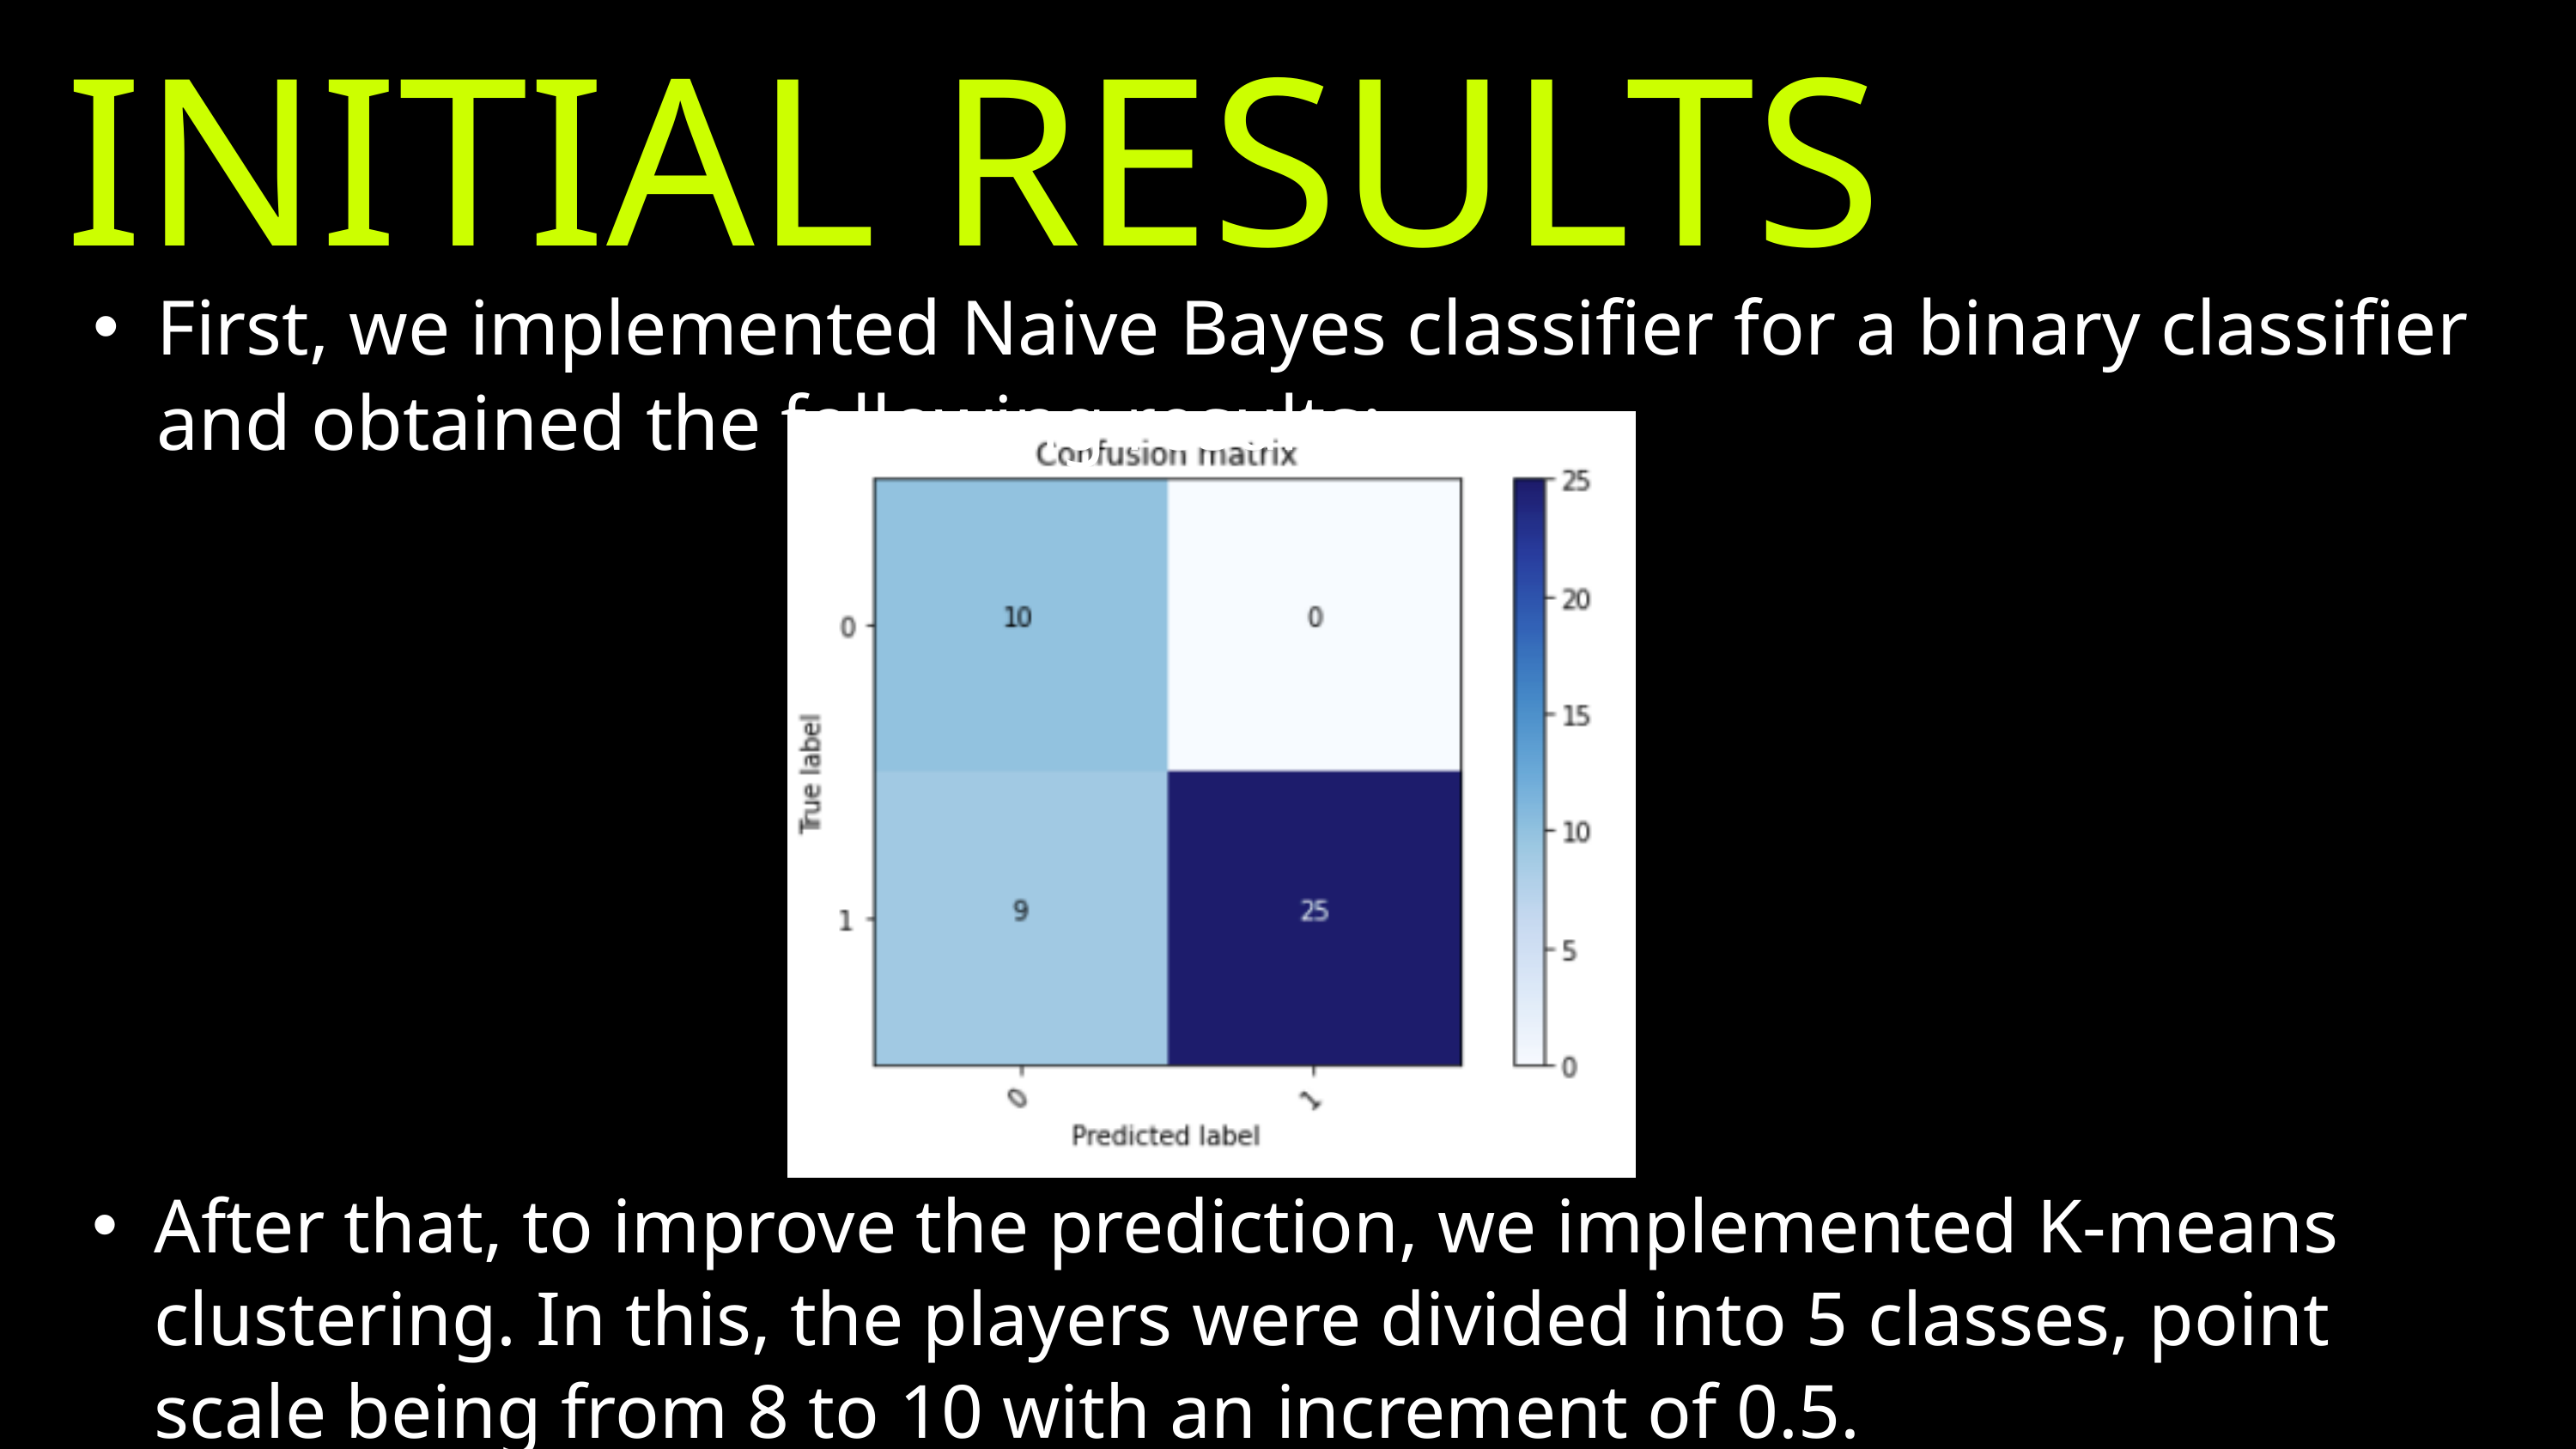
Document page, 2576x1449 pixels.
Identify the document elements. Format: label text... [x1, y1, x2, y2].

text_box First, we implemented Naive Bayes classifier for a binary classifier and obtained the following results: [29, 276, 2519, 465]
text_box After that, to improve the prediction, we implemented K-means clustering. In this, the players were divided into 5 classes, point scale being from 8 to 10 with an increment of 0.5. [29, 1174, 2432, 1449]
picture [787, 410, 1637, 1179]
text_box INITIAL RESULTS [64, 86, 1891, 276]
